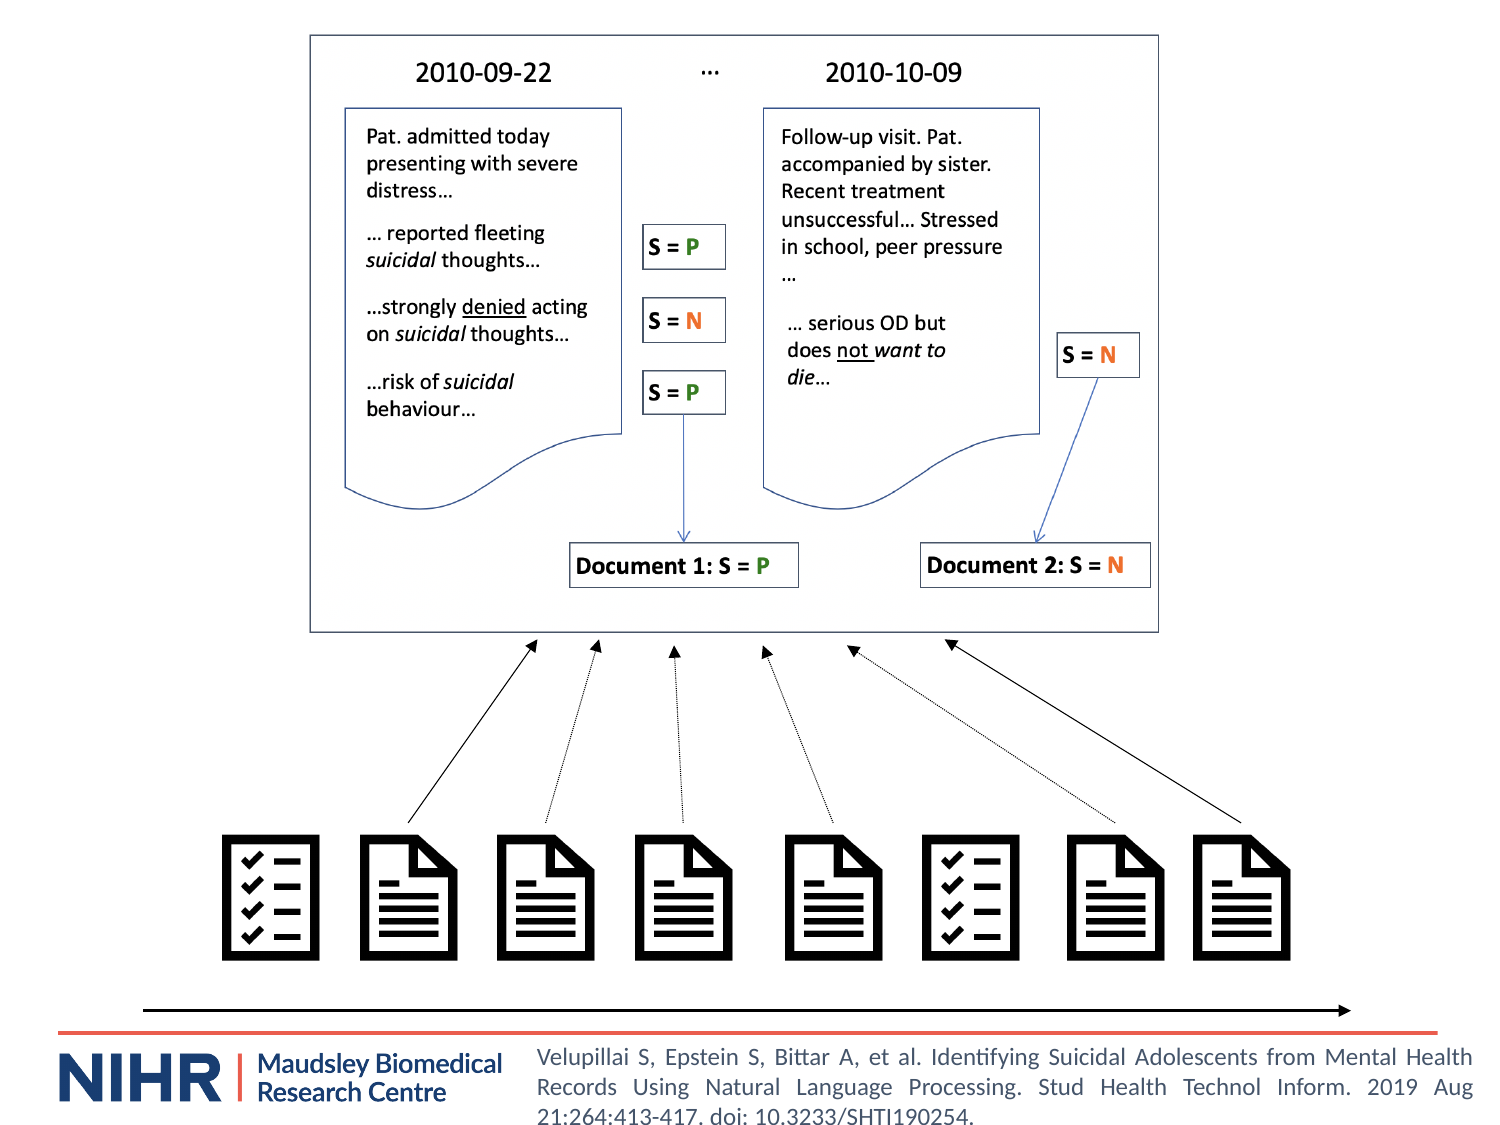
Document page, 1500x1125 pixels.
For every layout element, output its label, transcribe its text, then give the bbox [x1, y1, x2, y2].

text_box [944, 639, 1242, 823]
text_box Velupillai S, Epstein S, Bittar A, et al. Identifying Suicidal Adolescents from Mental Health Records Using Natural Language Processing. Stud Health Technol Inform. 2019 Aug 21;264:413-417. doi: 10.3233/SHTI190254. [522, 1032, 1491, 1125]
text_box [408, 639, 538, 823]
picture [29, 1018, 531, 1125]
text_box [846, 645, 1116, 823]
picture [195, 822, 1317, 973]
picture [301, 26, 1167, 646]
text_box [674, 645, 684, 823]
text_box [762, 645, 834, 823]
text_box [545, 639, 600, 823]
